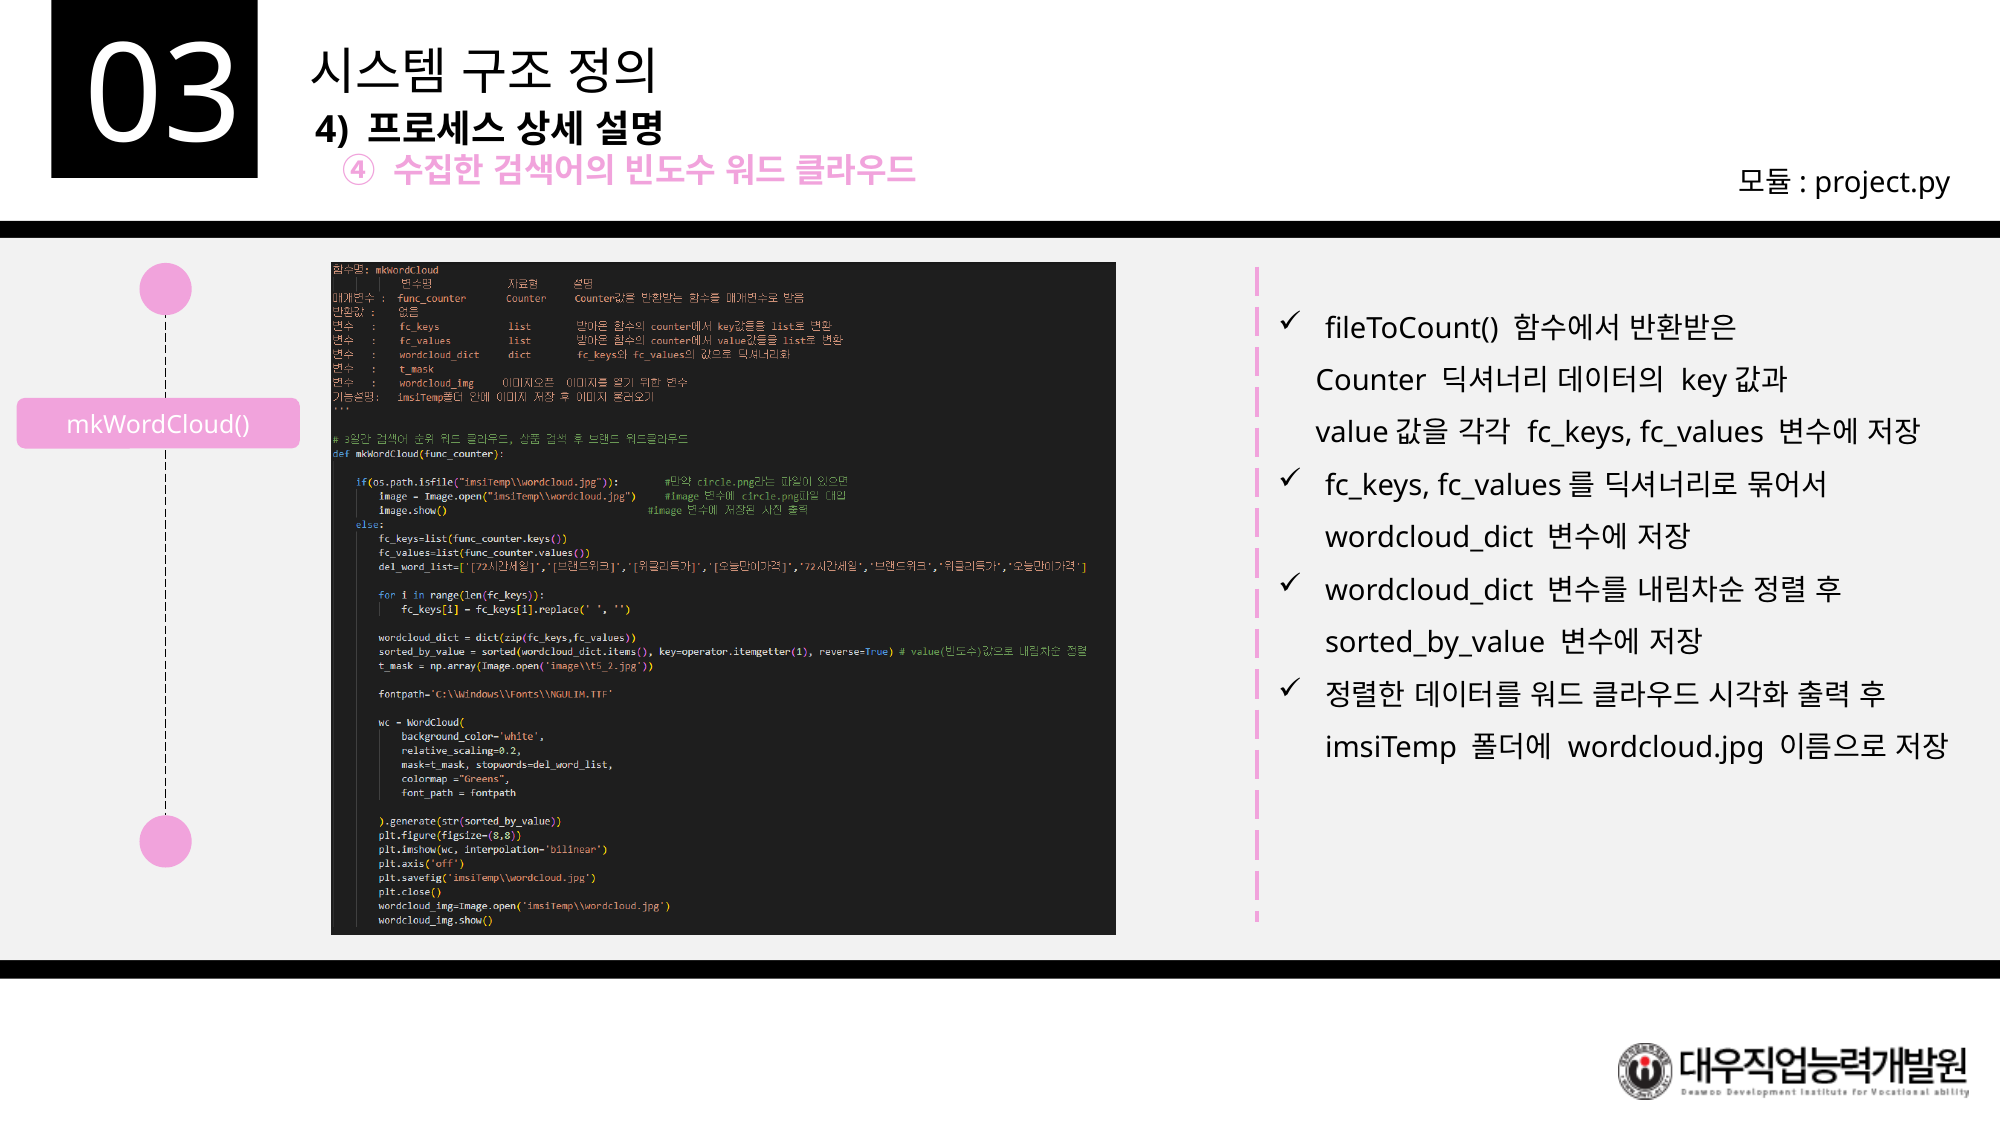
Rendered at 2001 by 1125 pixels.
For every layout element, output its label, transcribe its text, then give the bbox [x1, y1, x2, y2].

text_box [138, 814, 193, 869]
text_box 모듈: project.py [1723, 156, 2000, 207]
picture [1618, 1043, 1969, 1100]
text_box 시스템 구조 정의 [295, 31, 676, 107]
text_box [0, 961, 2000, 980]
text_box fileToCount() 함수에서 반환받은 Counter 딕셔너리 데이터의 key값과 value값을 각각 fc_keys, fc_values 변수에 저장 fc_keys, fc_values를 딕셔너리로 묶어서 wordcloud_dict 변수에 저장 wordcloud_dict 변수를 내림차순 정렬 후sorted_by_value 변수에 저장 정렬한 데이터를 워드 클라우드 시각화 출력 후imsiTemp 폴더에 wordcloud.jpg 이름으로 저장 [1263, 266, 2000, 771]
picture [331, 262, 1116, 935]
text_box [138, 261, 193, 317]
text_box [50, 0, 259, 179]
text_box mkWordCloud() [166, 396, 301, 450]
text_box mkWordCloud() [15, 396, 165, 450]
text_box 03 [69, 0, 257, 176]
text_box [0, 237, 2000, 961]
text_box [0, 220, 2000, 237]
text_box 4) 프로세스 상세 설명 ④ 수집한 검색어의 빈도수 워드 클라우드 [300, 97, 934, 197]
